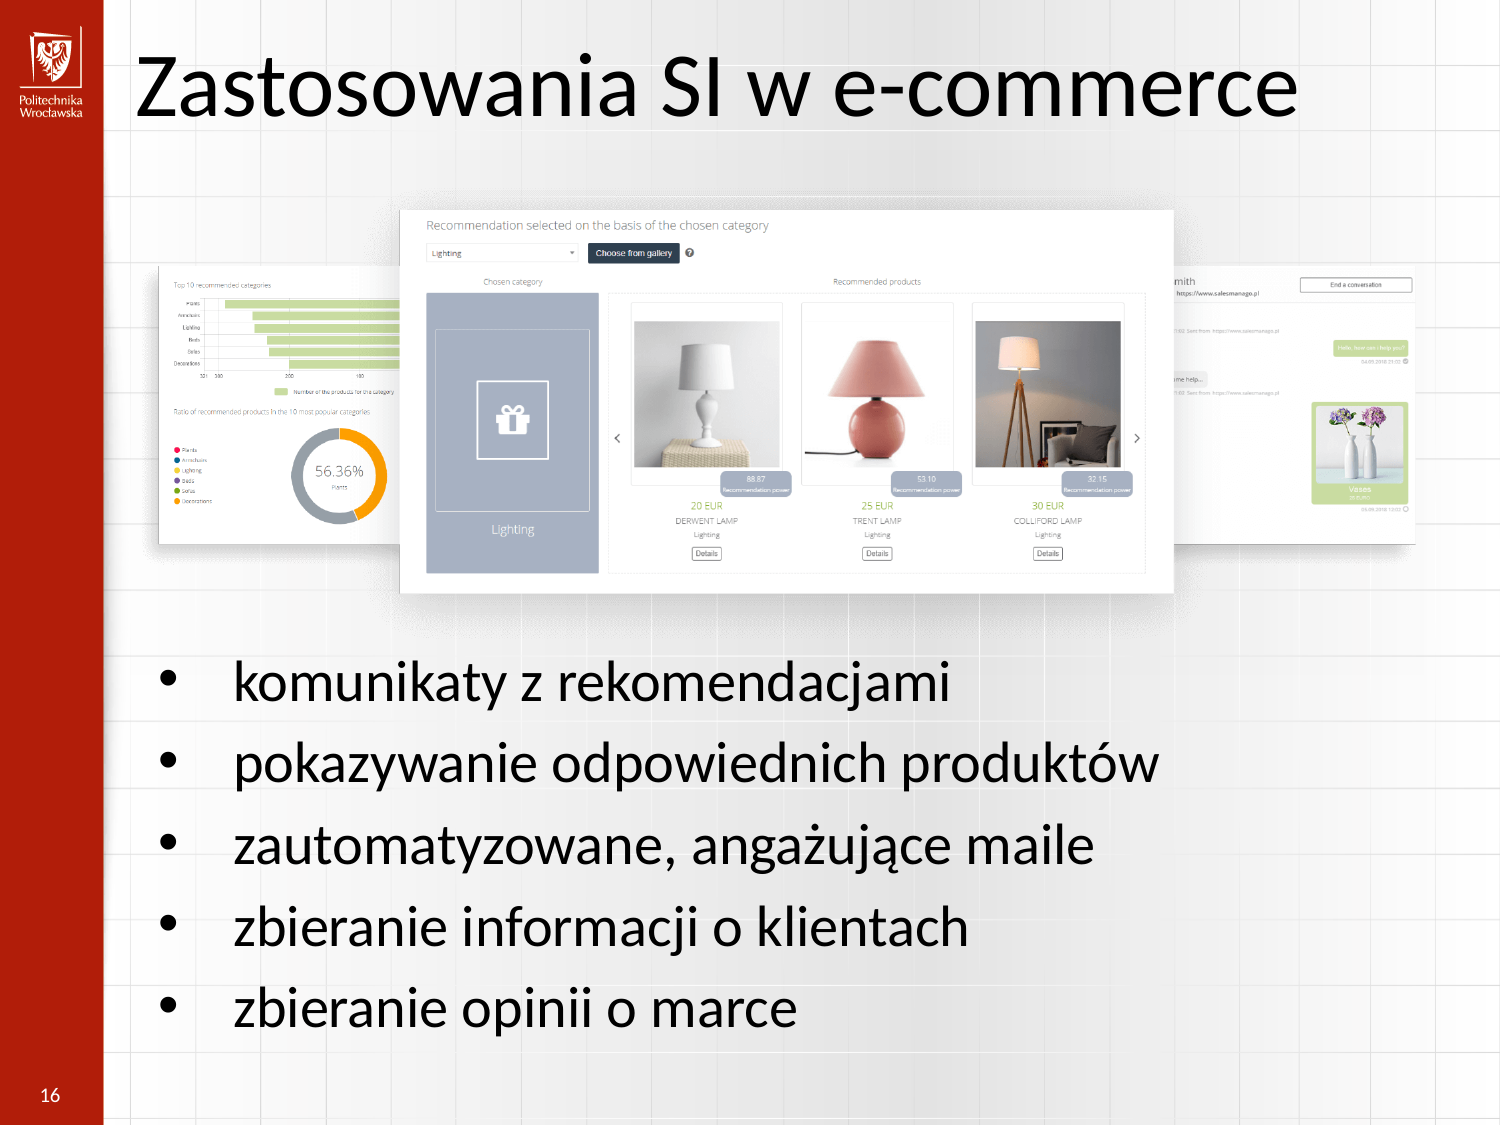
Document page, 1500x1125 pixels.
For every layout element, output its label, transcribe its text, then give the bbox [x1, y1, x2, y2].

picture [0, 0, 1500, 1125]
list komunikaty z rekomendacjami pokazywanie odpowiednich produktów zautomatyzowane, angażujące maile zbieranie informacji o klientach zbieranie opinii o marce [158, 635, 1500, 1072]
list Zastosowania SI w e-commerce [135, 8, 1495, 151]
